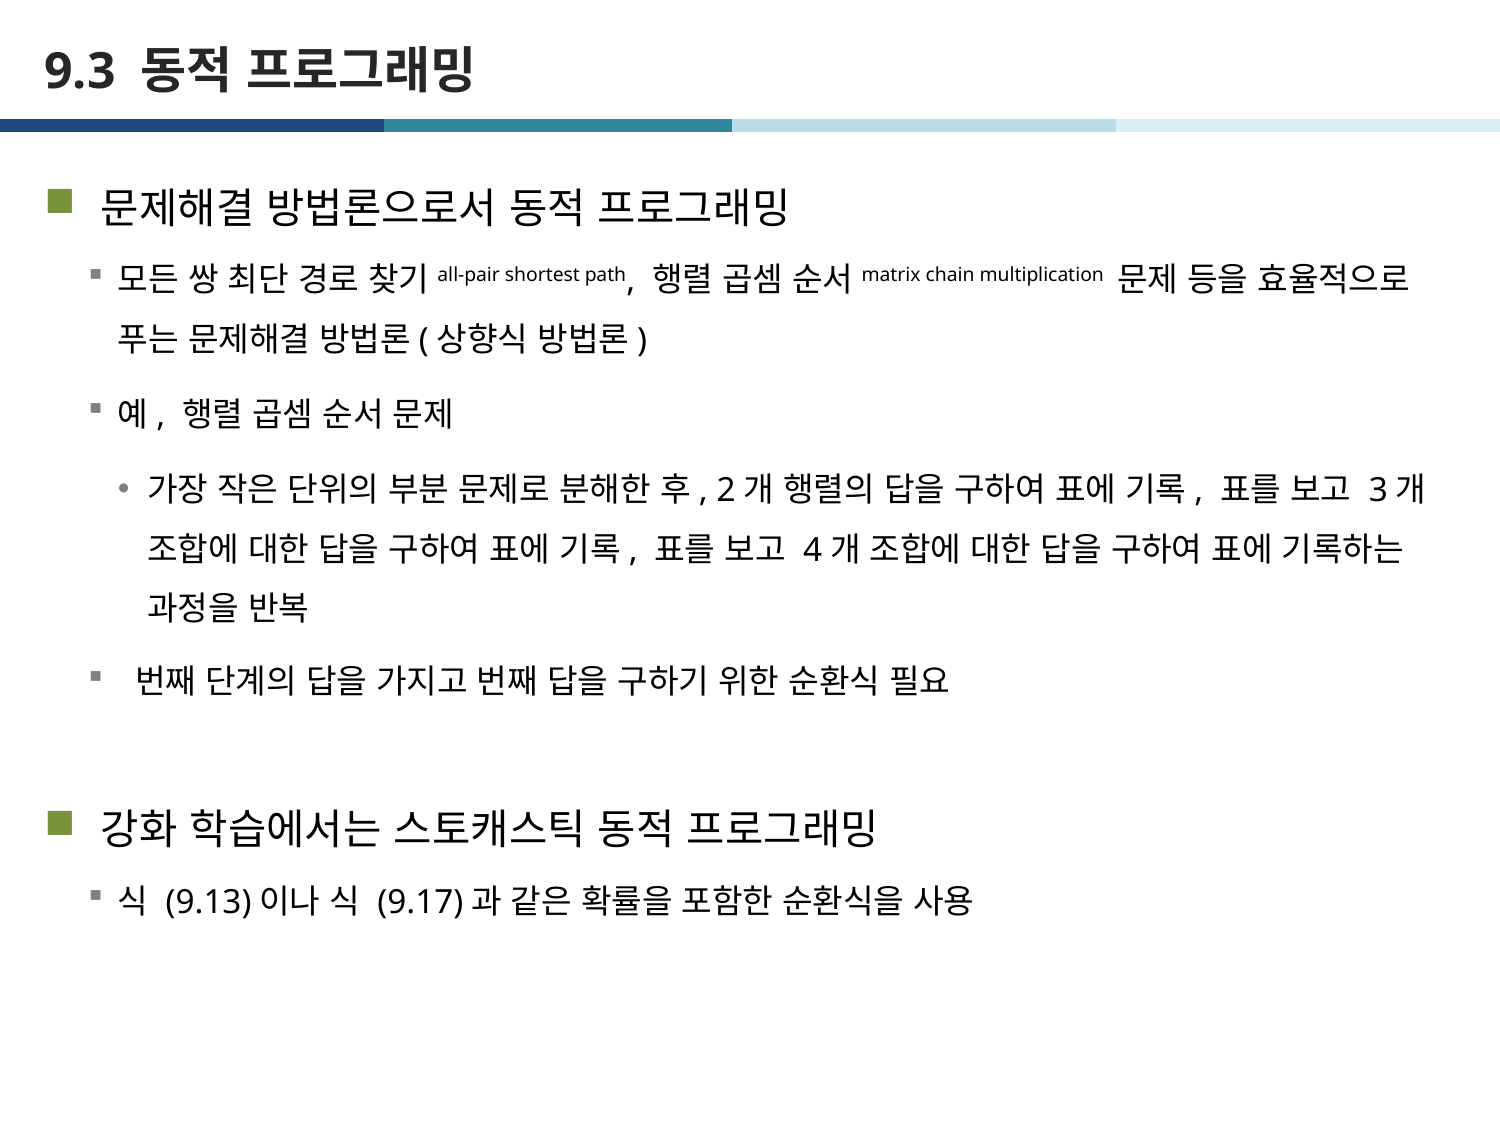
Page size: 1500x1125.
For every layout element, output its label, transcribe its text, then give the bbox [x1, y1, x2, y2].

title 9.3 동적 프로그래밍 [29, 23, 1448, 114]
